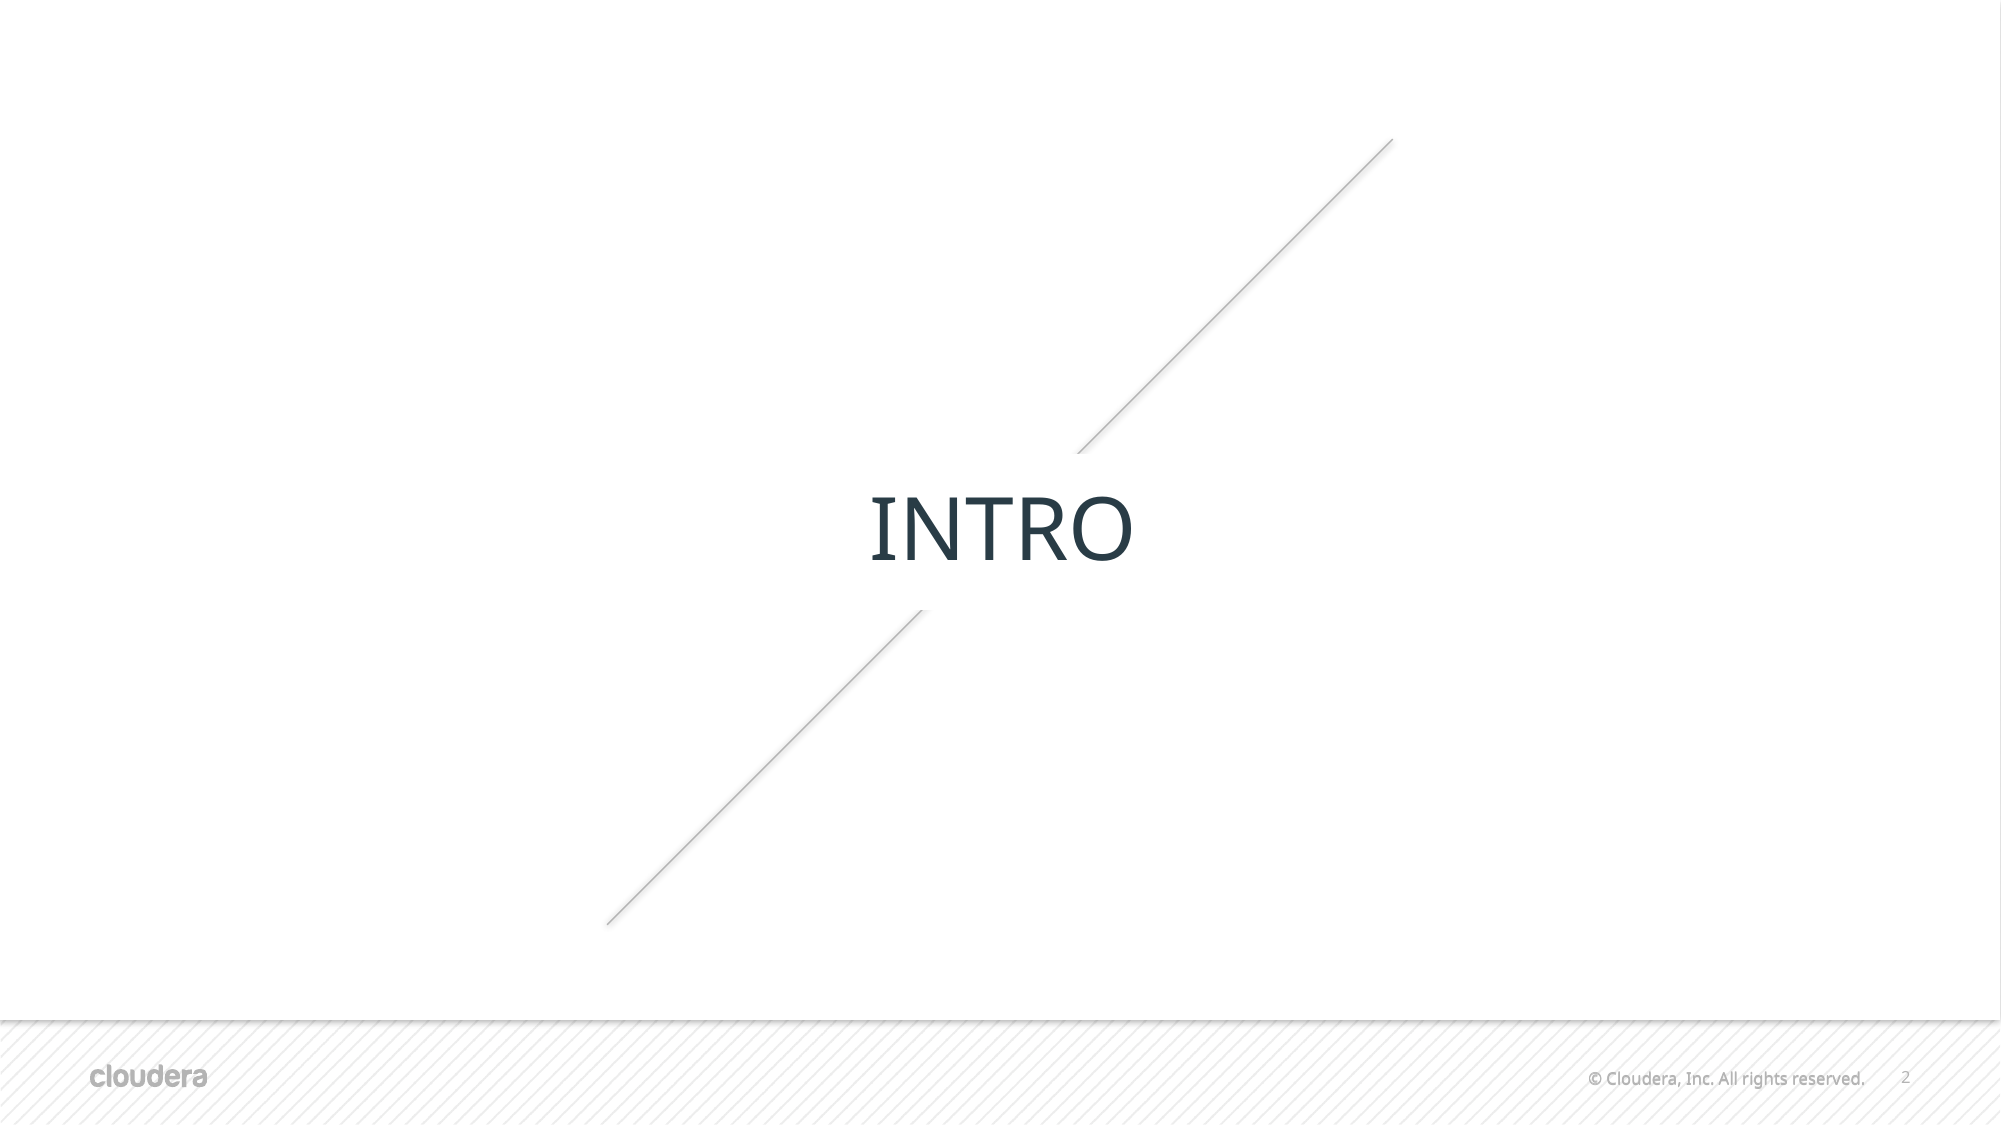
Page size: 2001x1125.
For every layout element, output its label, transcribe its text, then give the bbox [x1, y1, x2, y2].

picture [0, 1020, 2001, 1125]
list Intro [140, 453, 1866, 610]
